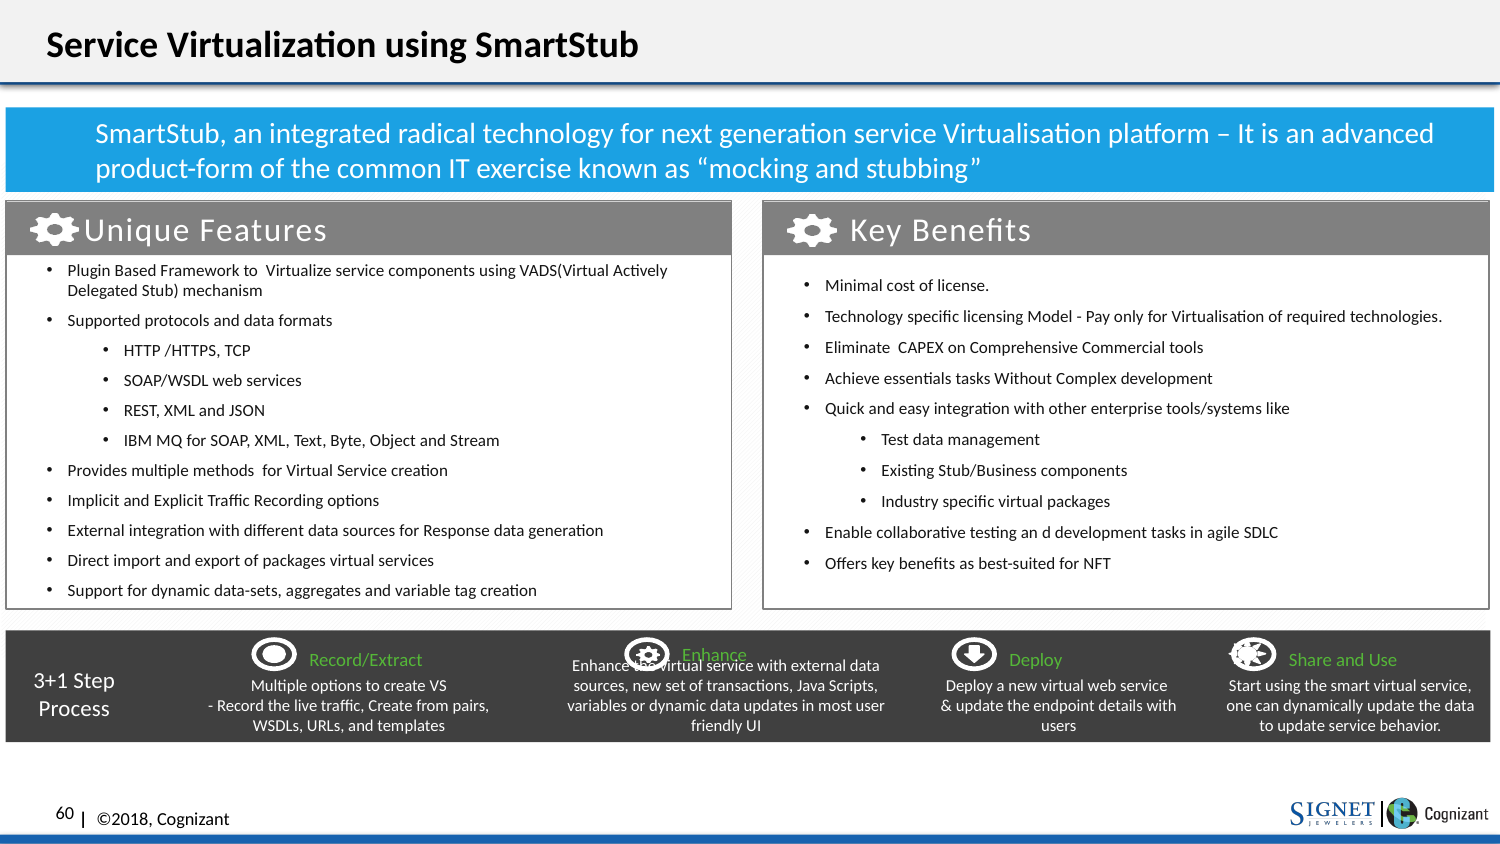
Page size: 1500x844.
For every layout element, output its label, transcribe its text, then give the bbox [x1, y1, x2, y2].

title Service Virtualization using SmartStub [24, 8, 1365, 76]
text_box SmartStub, an integrated radical technology for next generation service Virtualisation platform – It is an advanced product-form of the common IT exercise known as “mocking and stubbing” [5, 107, 1495, 192]
picture [1288, 800, 1377, 829]
text_box [1, 162, 1486, 203]
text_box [5, 630, 1497, 743]
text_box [5, 200, 1490, 622]
picture [1379, 792, 1495, 832]
